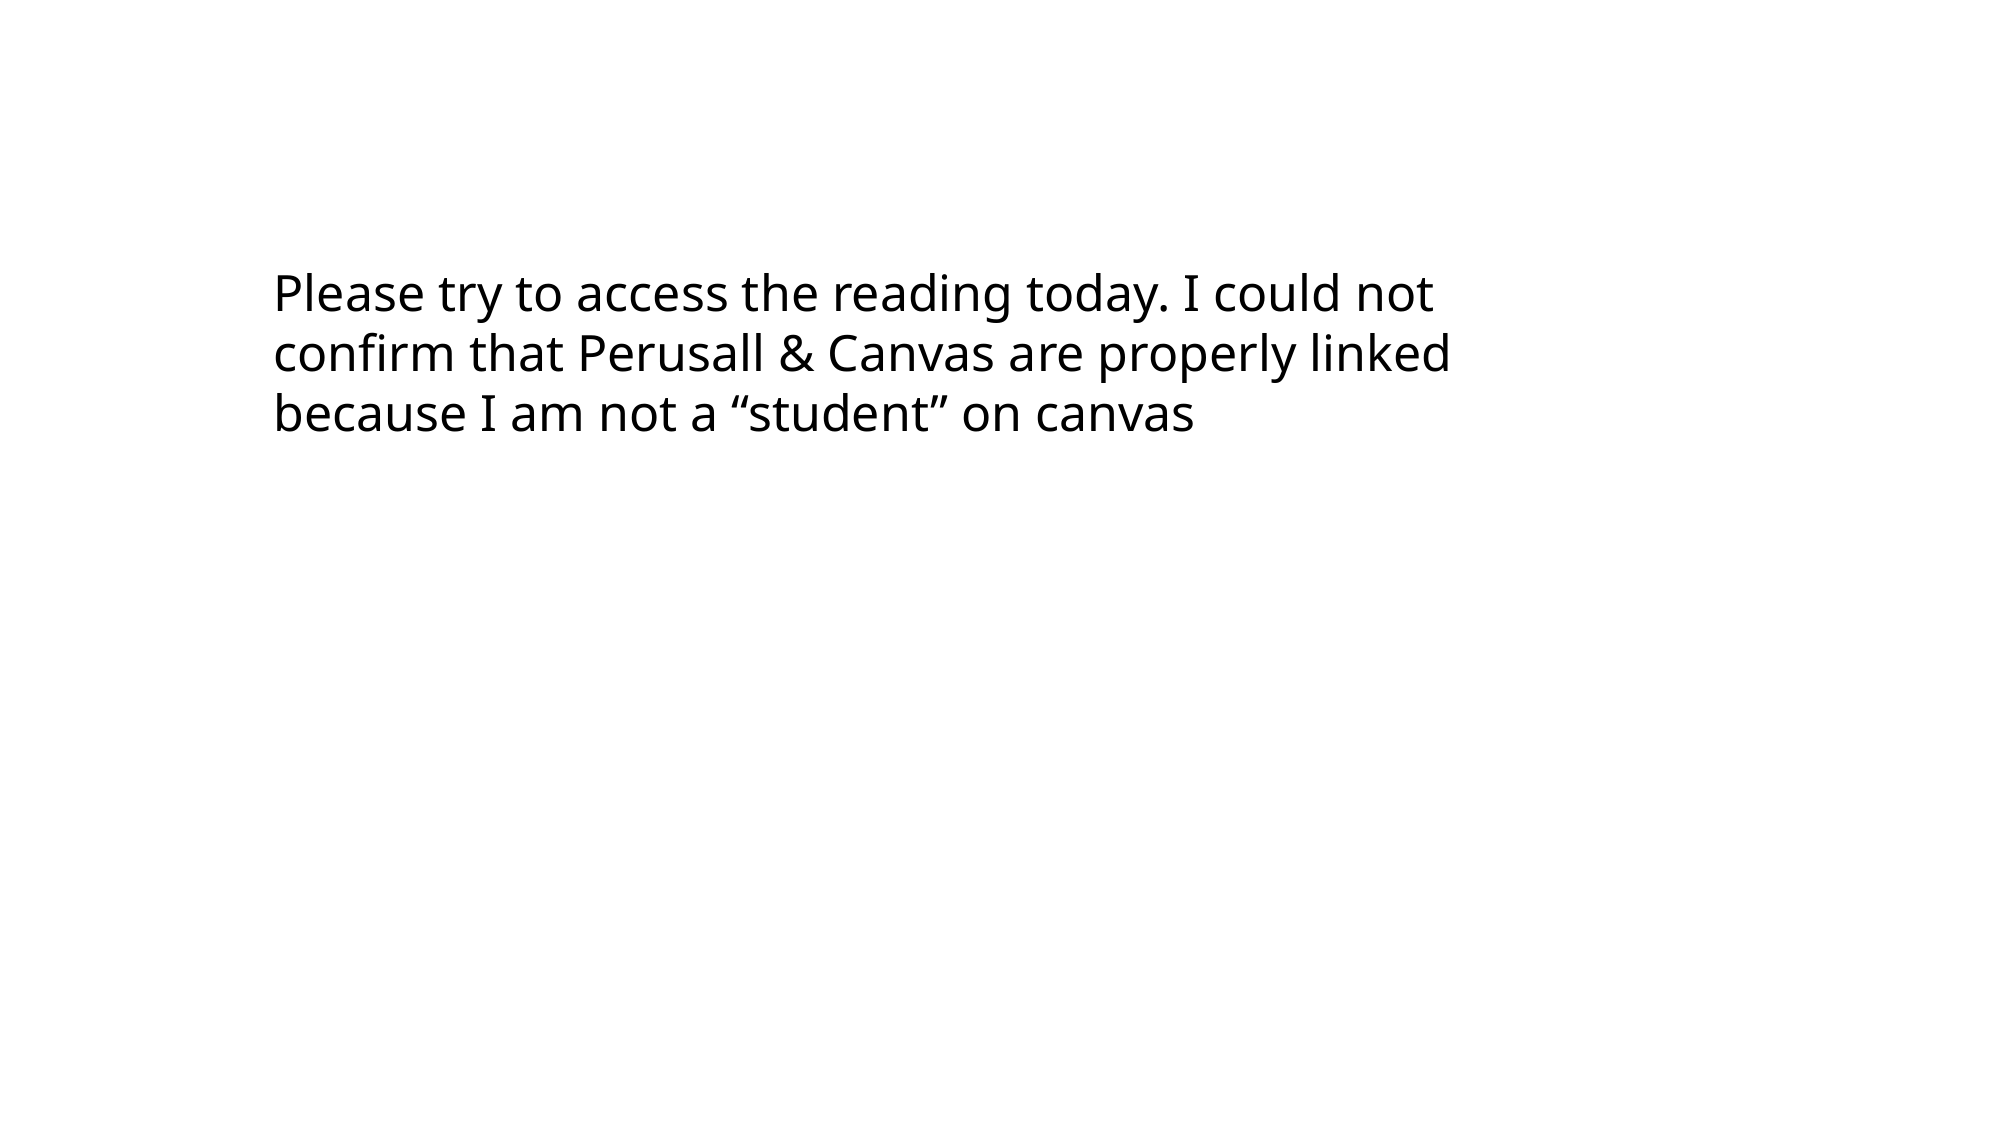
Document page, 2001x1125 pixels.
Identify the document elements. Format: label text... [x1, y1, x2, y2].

text_box Please try to access the reading today. I could not confirm that Perusall & Canvas are properly linked because I am not a “student” on canvas [259, 254, 1619, 450]
